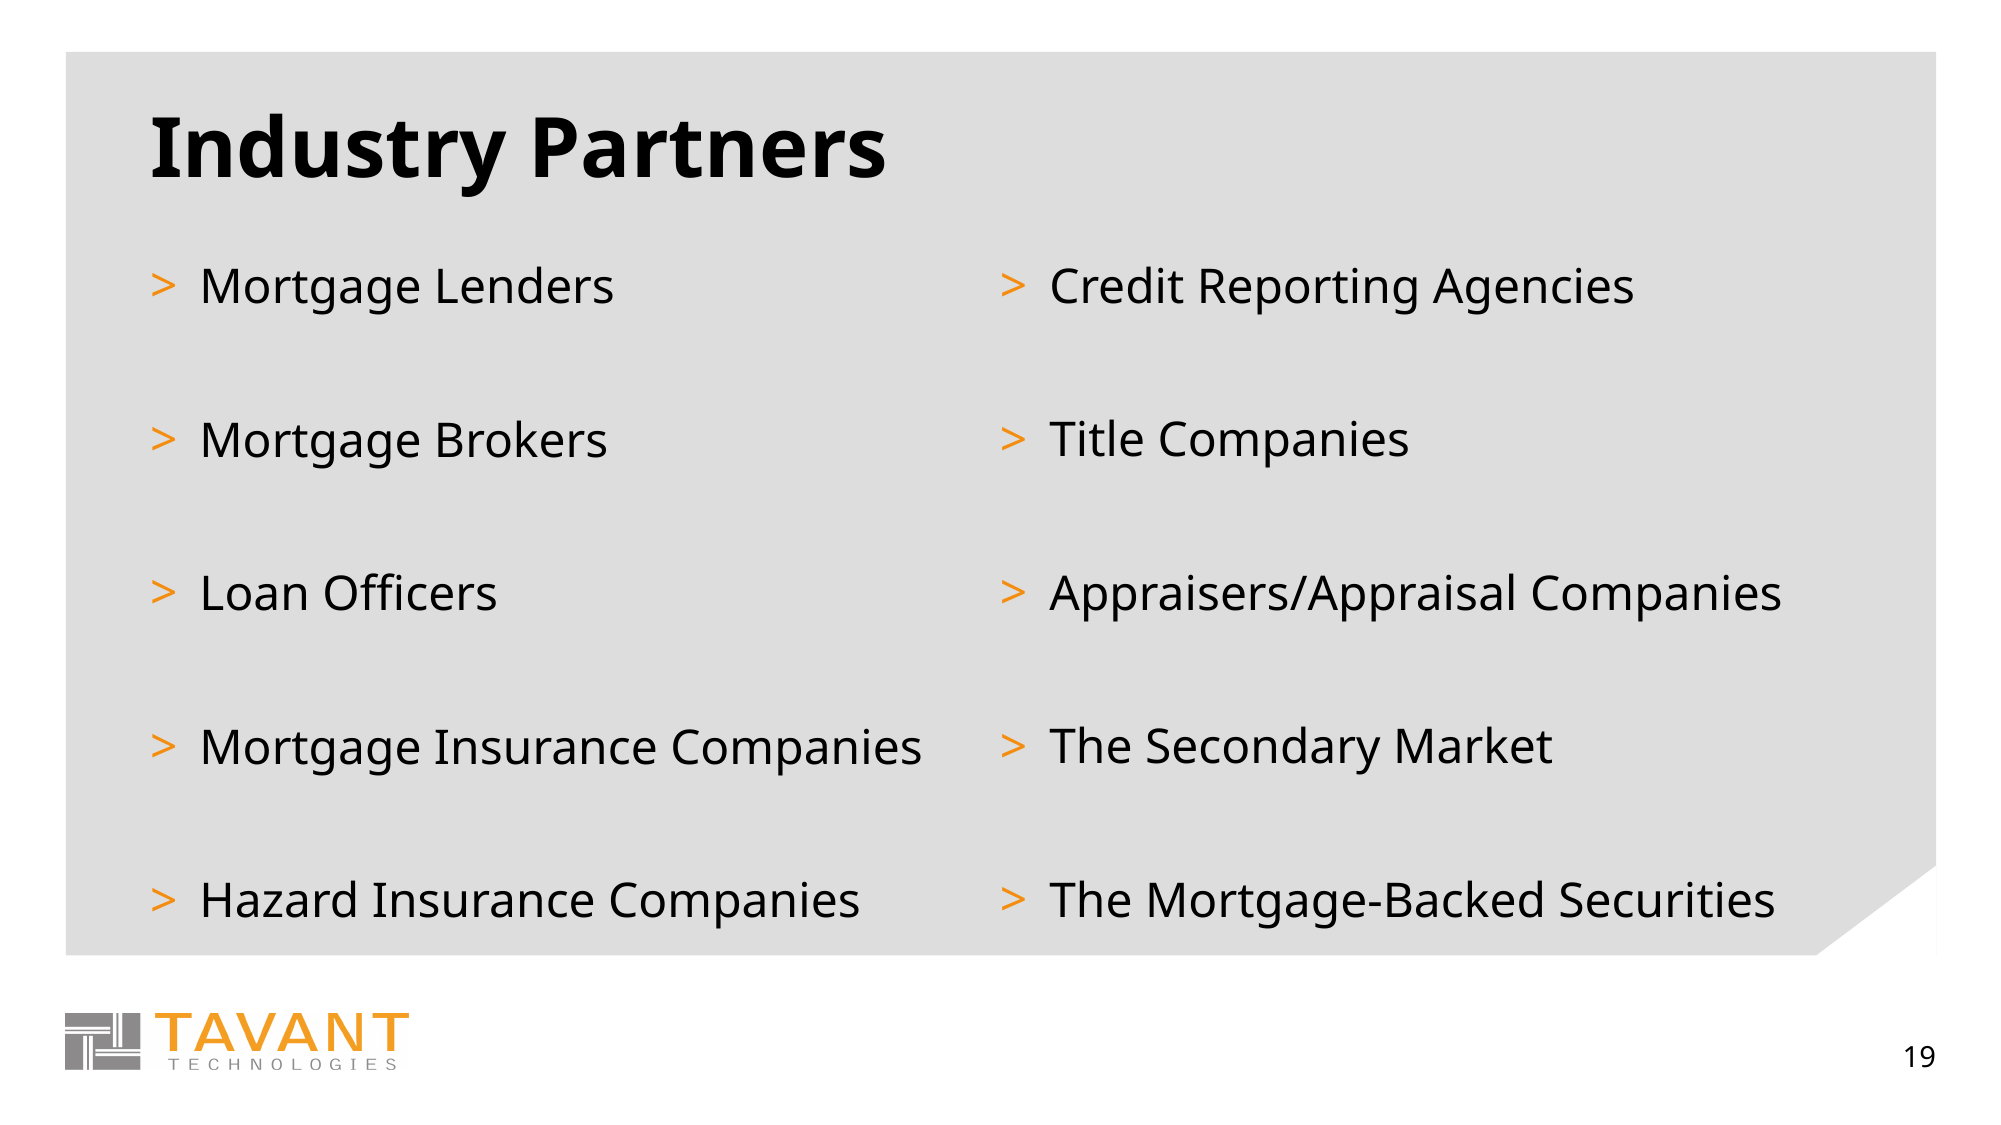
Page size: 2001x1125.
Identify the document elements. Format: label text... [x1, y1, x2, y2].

slide_number 19 [1519, 1028, 1937, 1090]
title Industry Partners [150, 50, 1850, 239]
list Mortgage Lenders Mortgage Brokers Loan Officers Mortgage Insurance Companies Hazard Insurance Companies [150, 248, 969, 938]
text_box Credit Reporting Agencies Title Companies Appraisers/Appraisal Companies The Secondary Market The Mortgage-Backed Securities [999, 247, 1887, 938]
picture [65, 1013, 409, 1070]
